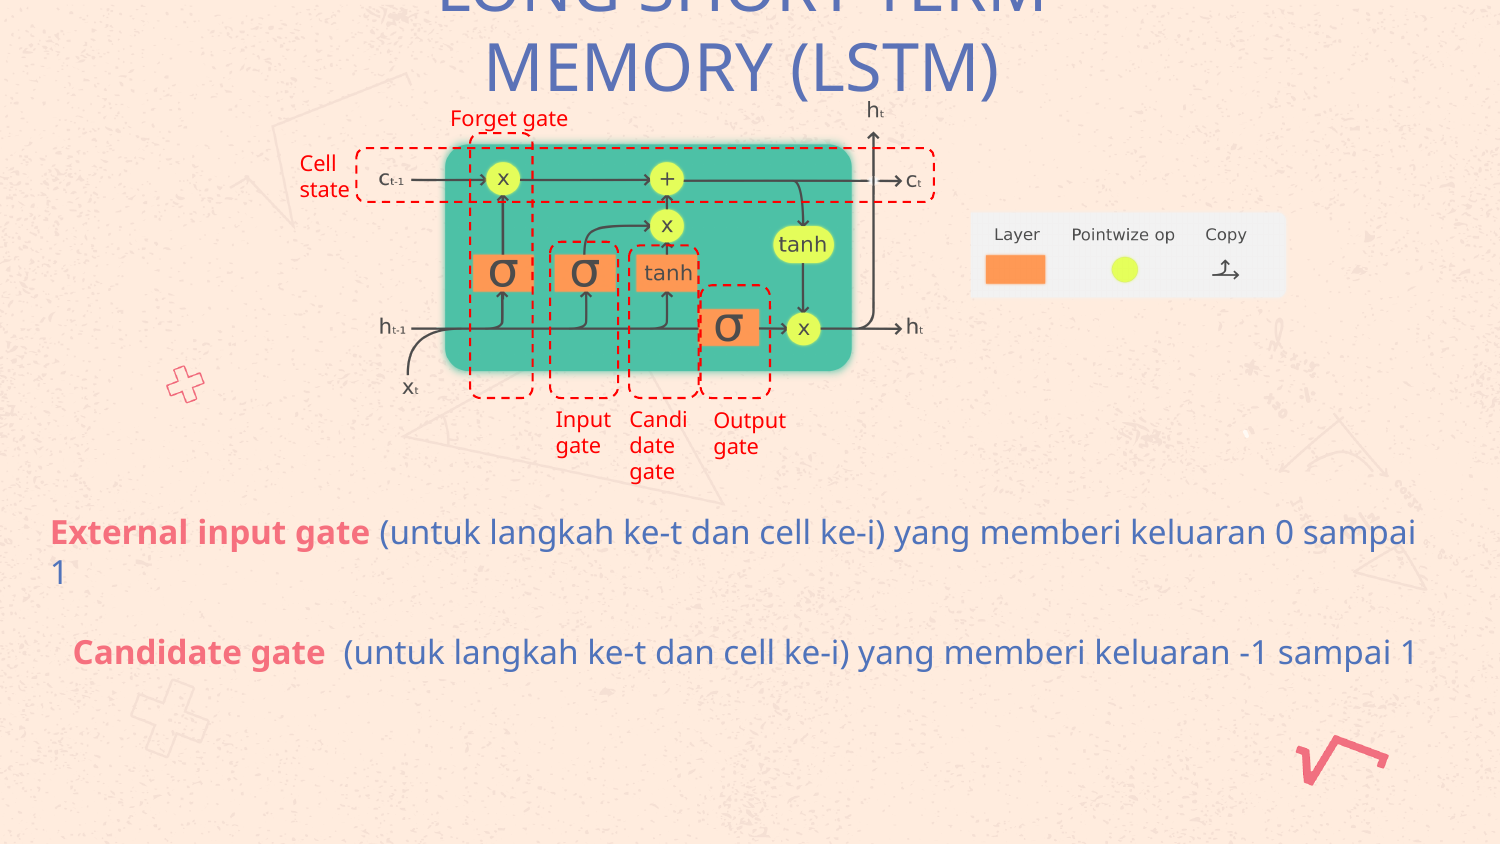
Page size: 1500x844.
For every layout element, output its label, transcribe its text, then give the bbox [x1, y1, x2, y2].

title LONG SHORT-TERM MEMORY (LSTM) [268, 0, 1216, 120]
picture [0, 0, 1500, 844]
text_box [284, 96, 1291, 493]
